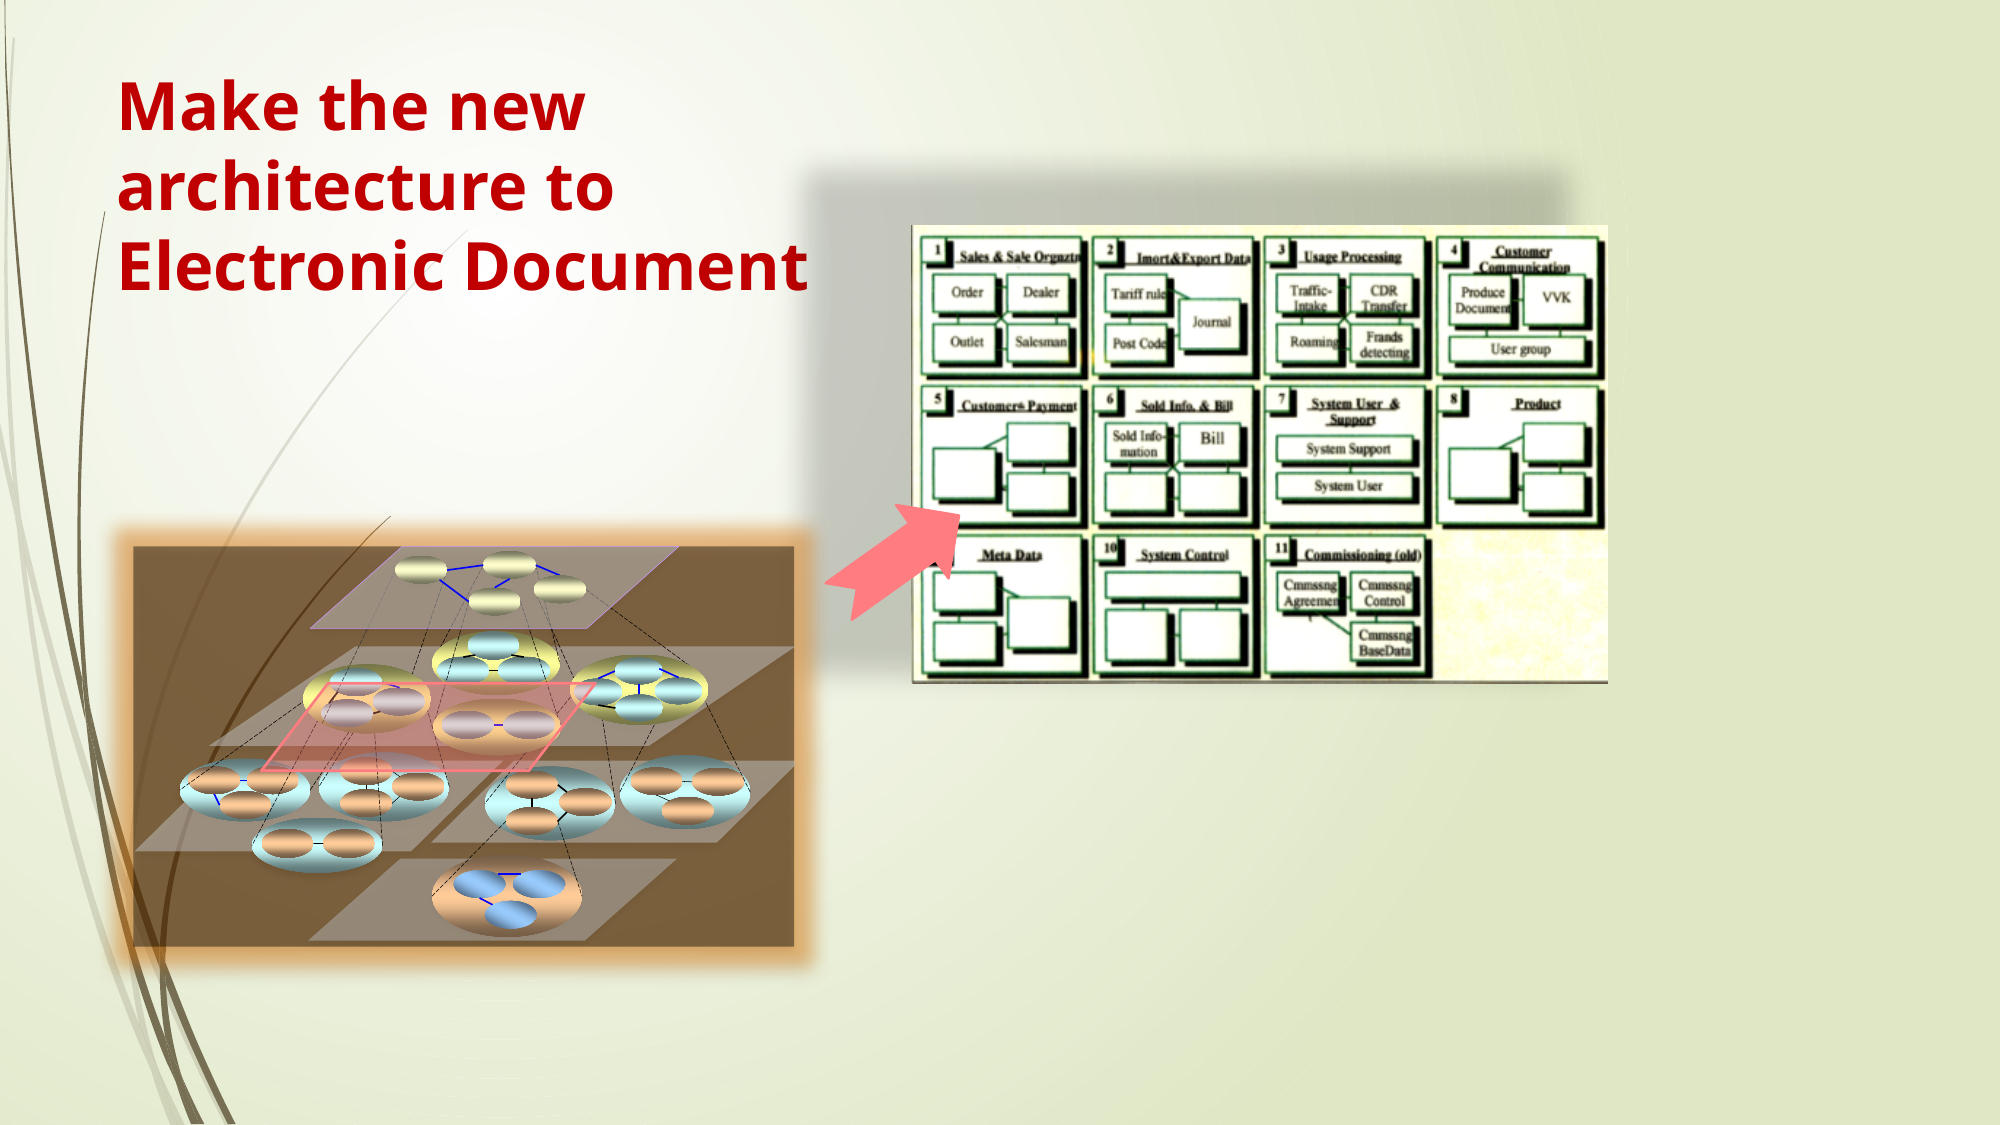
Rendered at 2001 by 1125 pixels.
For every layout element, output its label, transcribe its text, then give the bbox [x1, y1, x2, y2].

text_box [824, 524, 906, 621]
text_box Make the new architecture to Electronic Document [101, 56, 826, 394]
picture [911, 224, 1608, 684]
picture [133, 545, 795, 947]
text_box [895, 503, 906, 521]
